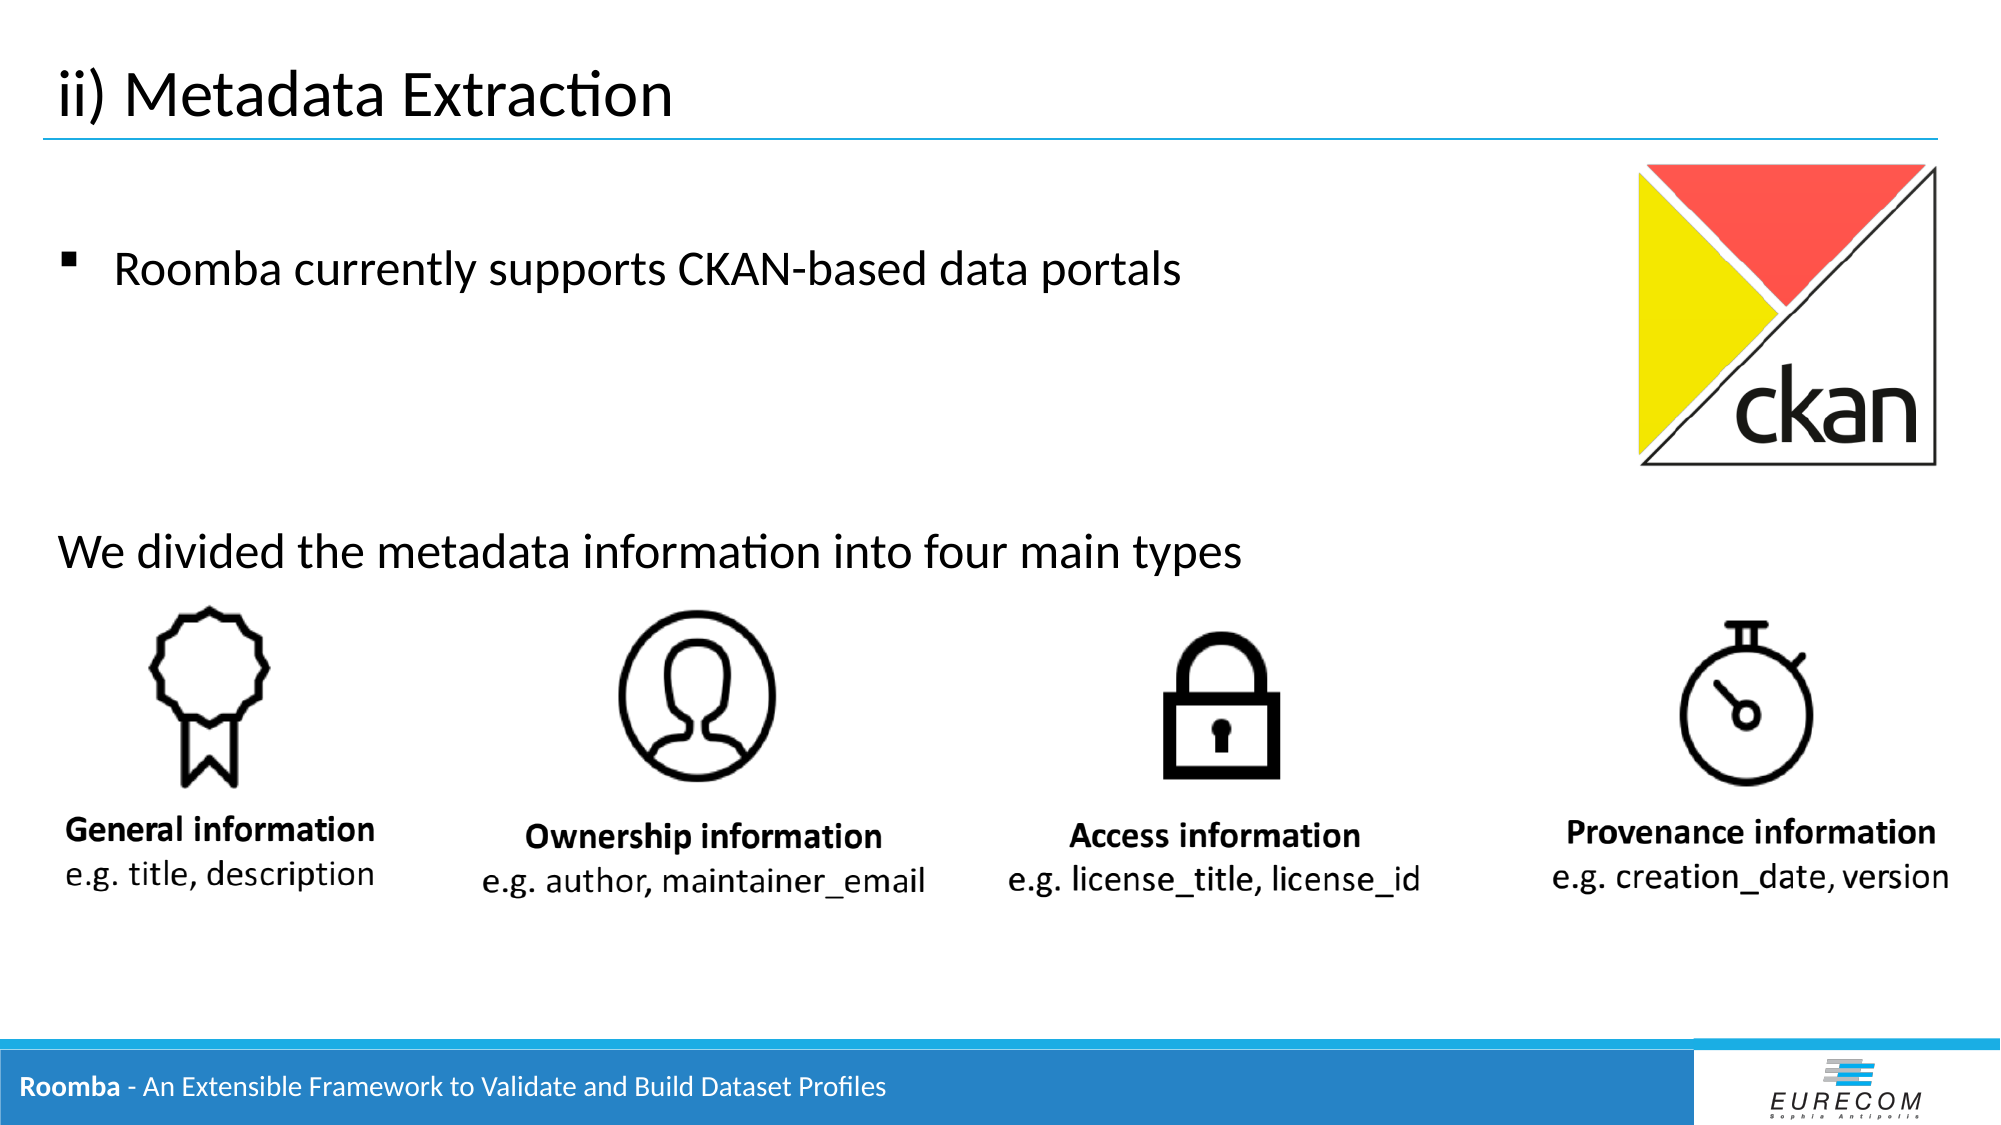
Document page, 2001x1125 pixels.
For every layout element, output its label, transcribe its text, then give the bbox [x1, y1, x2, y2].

picture [42, 597, 2000, 923]
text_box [0, 1036, 2000, 1125]
picture [1630, 158, 1939, 467]
text_box We divided the metadata information into four main types [42, 481, 1939, 587]
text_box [42, 42, 1939, 140]
text_box Roomba currently supports CKAN-based data portals [42, 198, 1627, 304]
